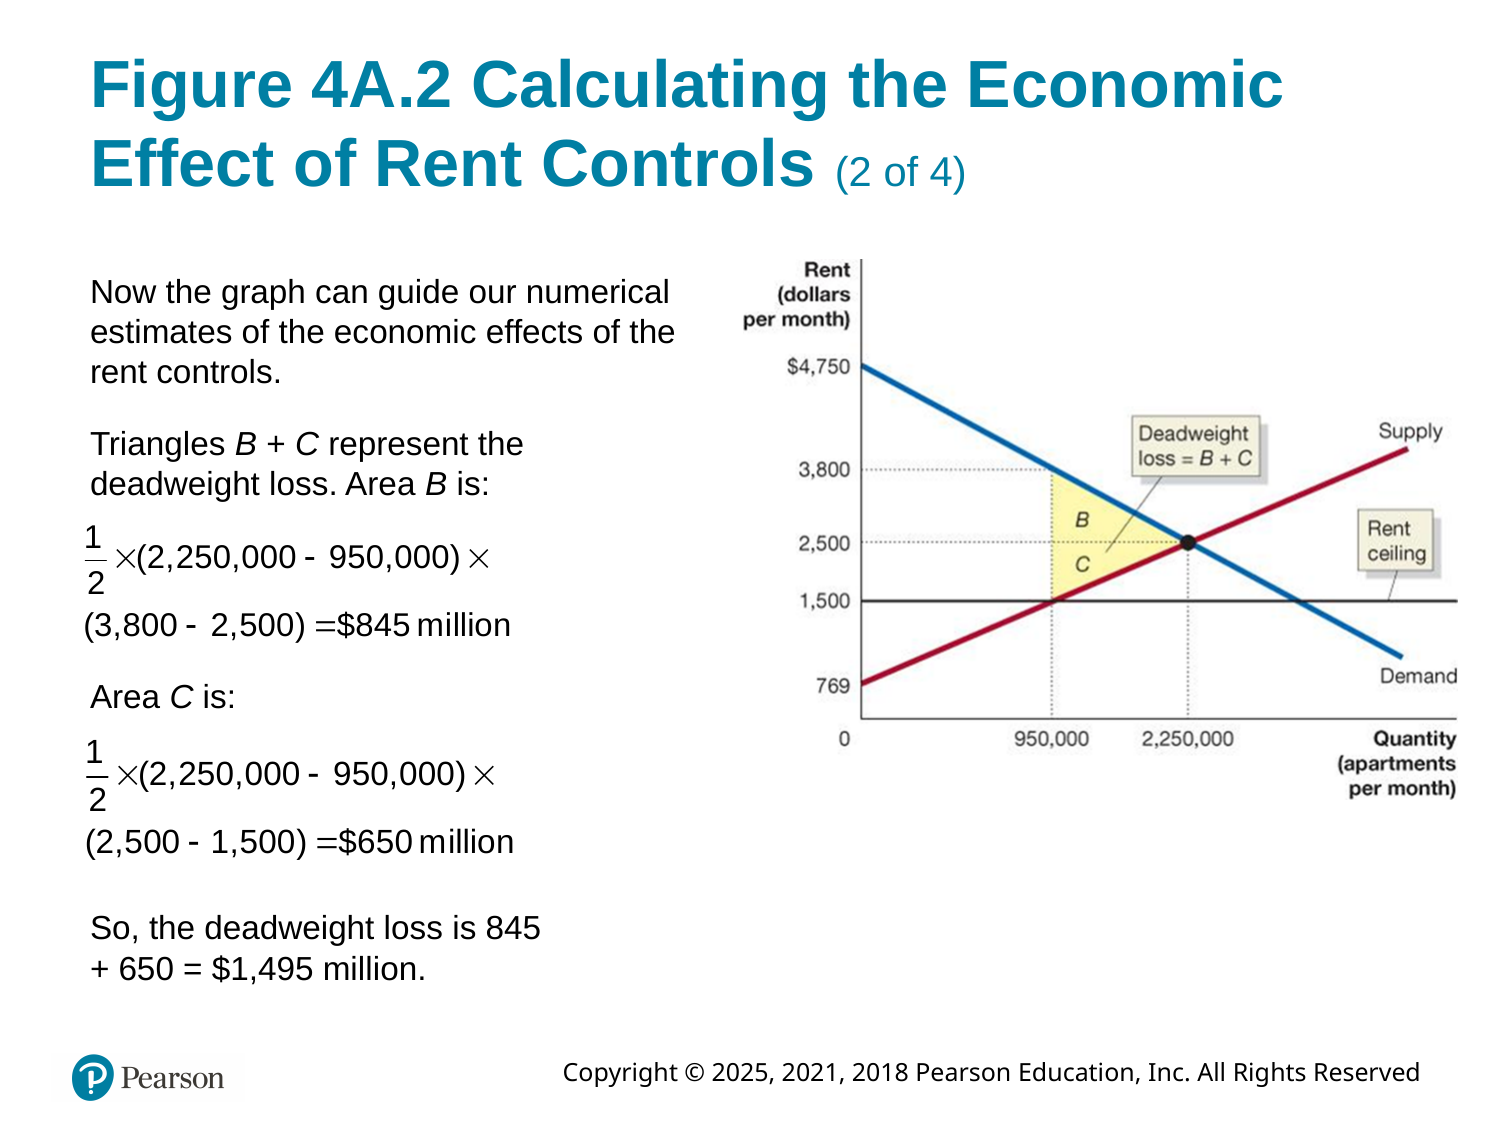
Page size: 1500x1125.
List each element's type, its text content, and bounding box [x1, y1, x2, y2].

list Area C is: [75, 660, 267, 724]
list So, the deadweight loss is 845 + 650 = $1,495 million. [75, 891, 586, 1009]
list Now the graph can guide our numerical estimates of the economic effects of the rent controls. Triangles B + C represent the deadweight loss. Area B is: [75, 255, 697, 508]
picture [51, 1053, 245, 1102]
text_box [82, 519, 514, 647]
title Figure 4A.2 Calculating the Economic Effect of Rent Controls (2 of 4) [75, 35, 1425, 216]
picture [743, 258, 1458, 800]
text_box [83, 735, 517, 865]
